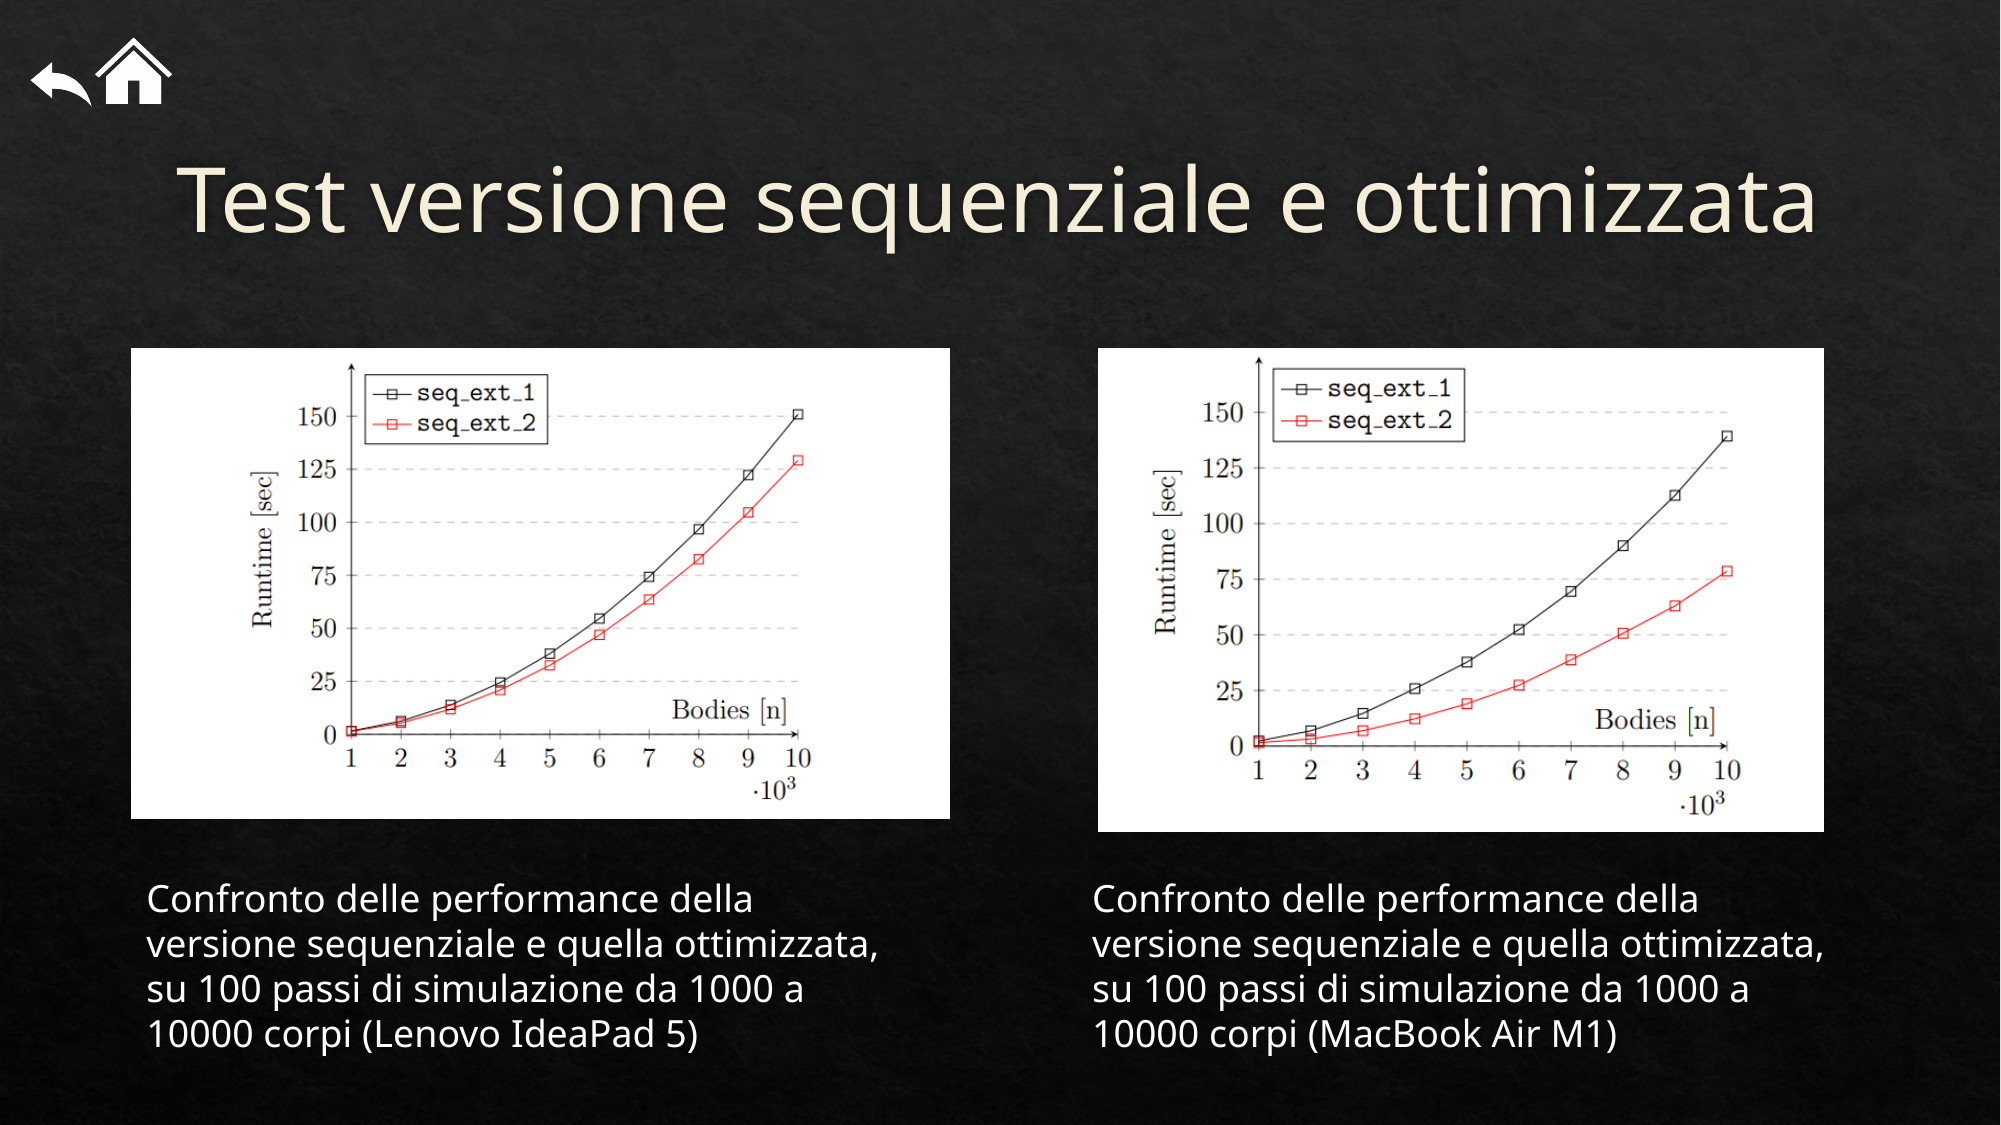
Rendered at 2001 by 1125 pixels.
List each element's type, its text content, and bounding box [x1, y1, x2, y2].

text_box Confronto delle performance della versione sequenziale e quella ottimizzata, su 100 passi di simulazione da 1000 a 10000 corpi (Lenovo IdeaPad 5) [131, 867, 925, 1062]
picture [1098, 348, 1824, 832]
text_box Confronto delle performance della versione sequenziale e quella ottimizzata, su 100 passi di simulazione da 1000 a 10000 corpi (MacBook Air M1) [1077, 867, 1871, 1062]
title Test versione sequenziale e ottimizzata [149, 99, 1849, 307]
picture [23, 26, 178, 121]
picture [131, 348, 951, 819]
